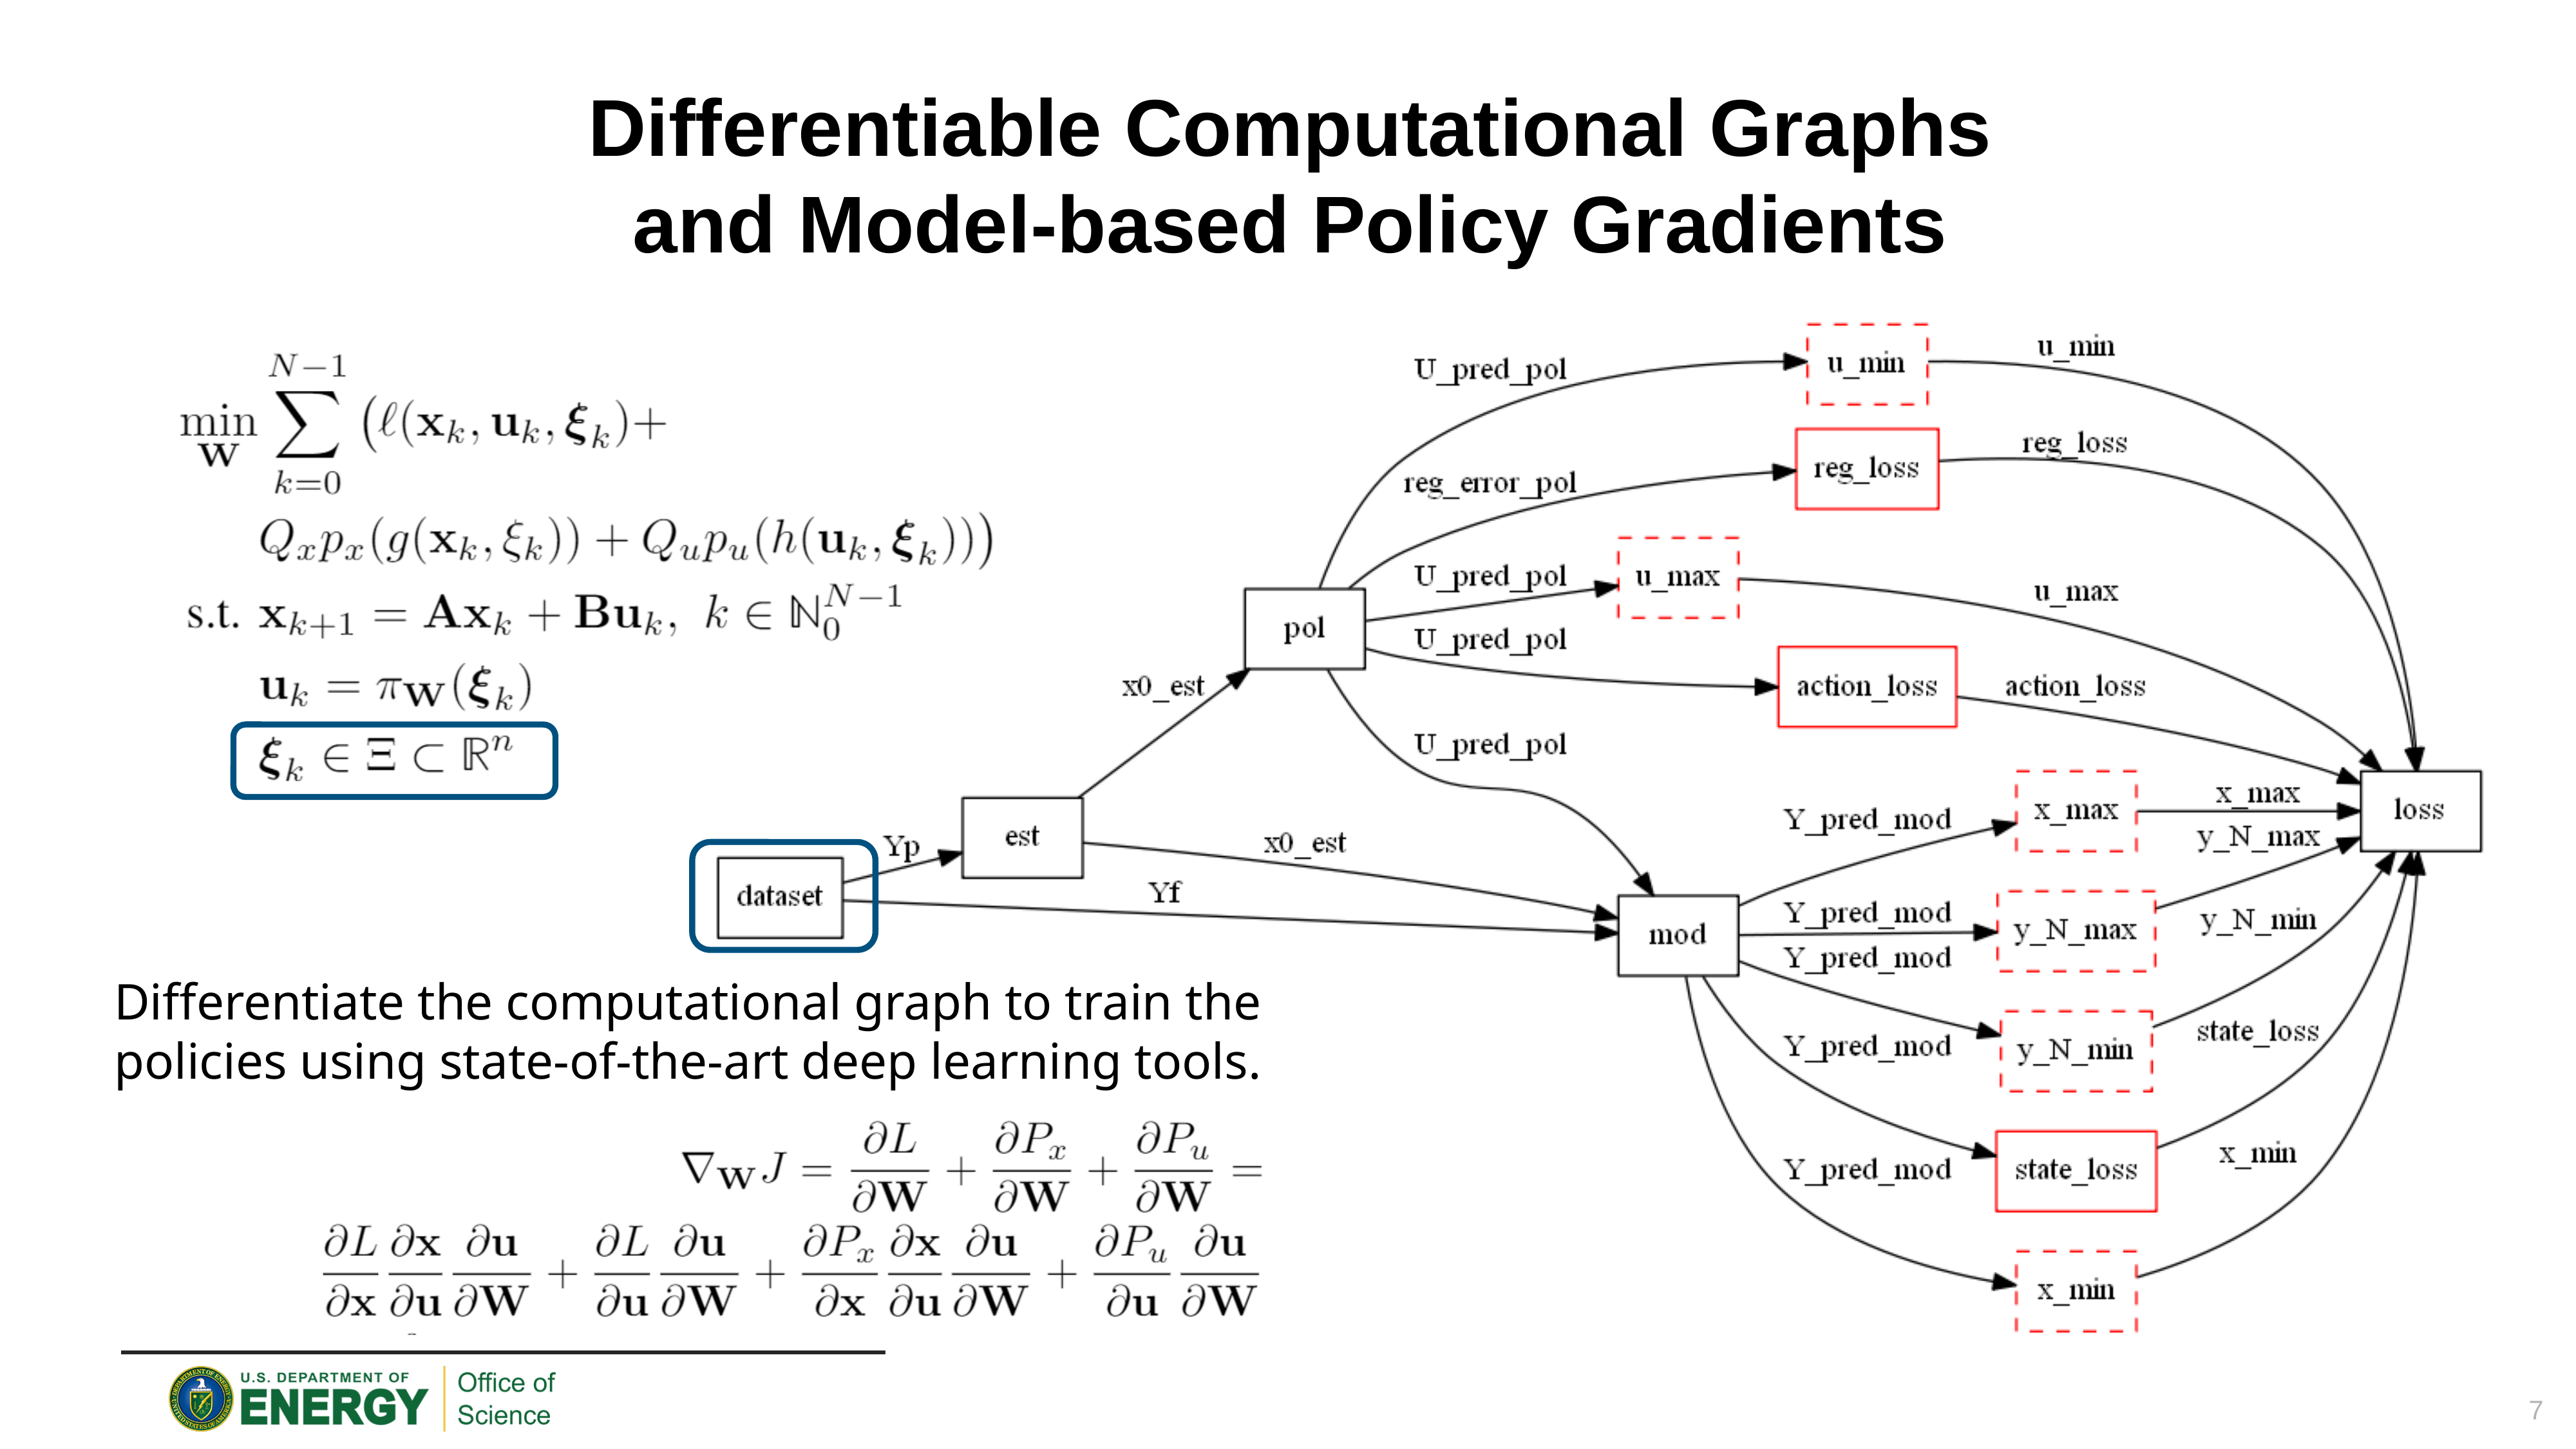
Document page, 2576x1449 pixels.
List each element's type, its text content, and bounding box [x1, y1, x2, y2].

picture [153, 321, 2485, 1336]
picture [169, 1366, 556, 1432]
text_box Differentiate the computational graph to train the policies using state-of-the-art deep learning tools. [104, 965, 715, 1094]
slide_number 7 [2513, 1392, 2544, 1426]
text_box [692, 842, 715, 951]
title Differentiable Computational Graphs and Model-based Policy Gradients [563, 43, 2023, 275]
text_box [233, 781, 556, 797]
